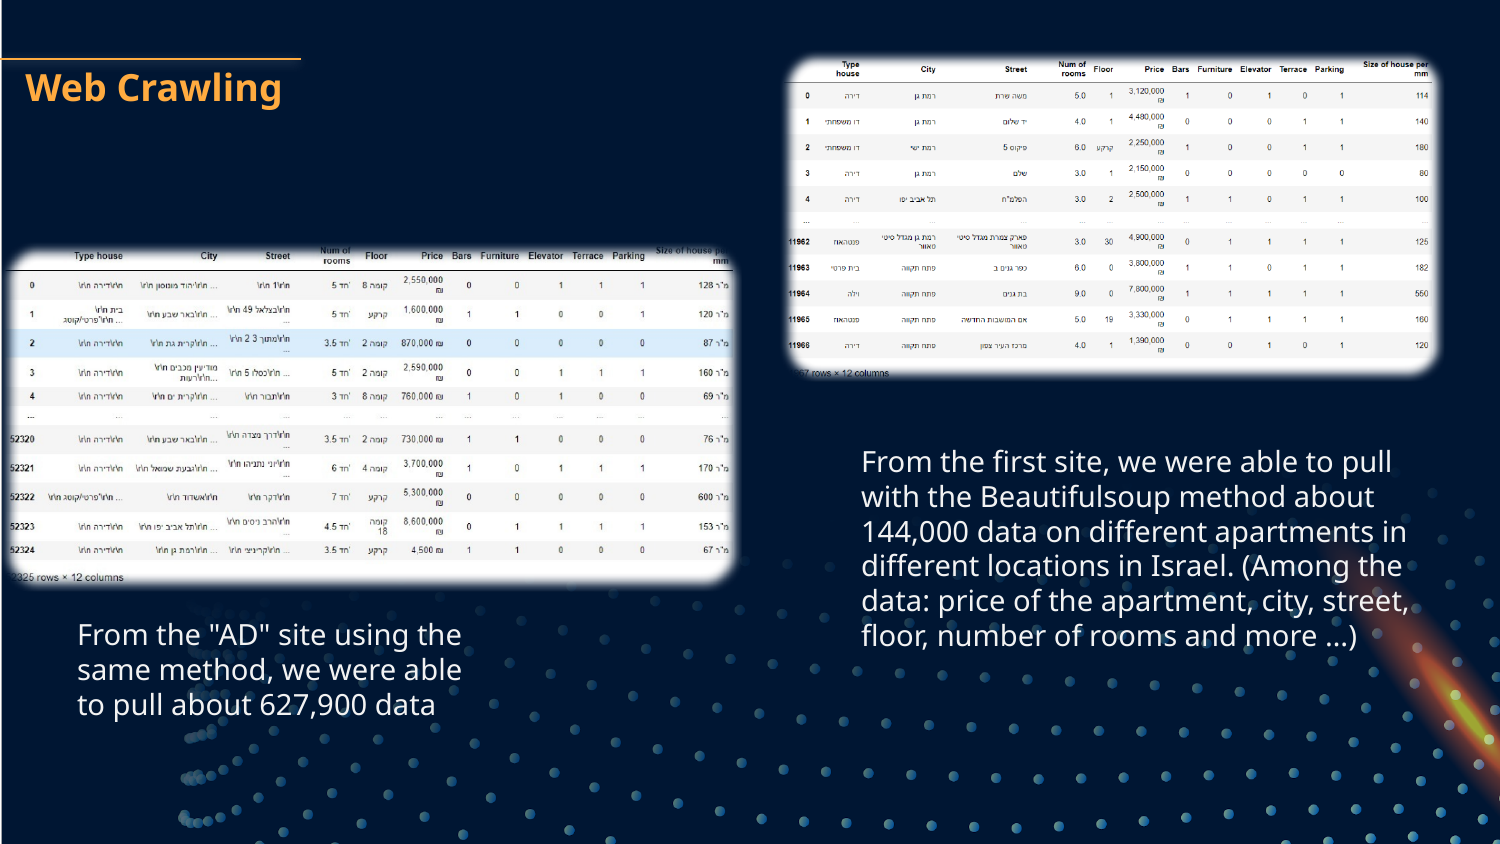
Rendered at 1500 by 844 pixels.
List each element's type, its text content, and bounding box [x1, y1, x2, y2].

text_box Web Crawling [1, 64, 302, 117]
text_box From the "AD" site using the same method, we were able to pull about 627,900 data [62, 608, 507, 729]
text_box From the first site, we were able to pull with the Beautifulsoup method about 144,000 data on different apartments in different locations in Israel. (Among the data: price of the apartment, city, street, floor, number of rooms and more …) [846, 435, 1430, 661]
picture [0, 0, 1500, 844]
